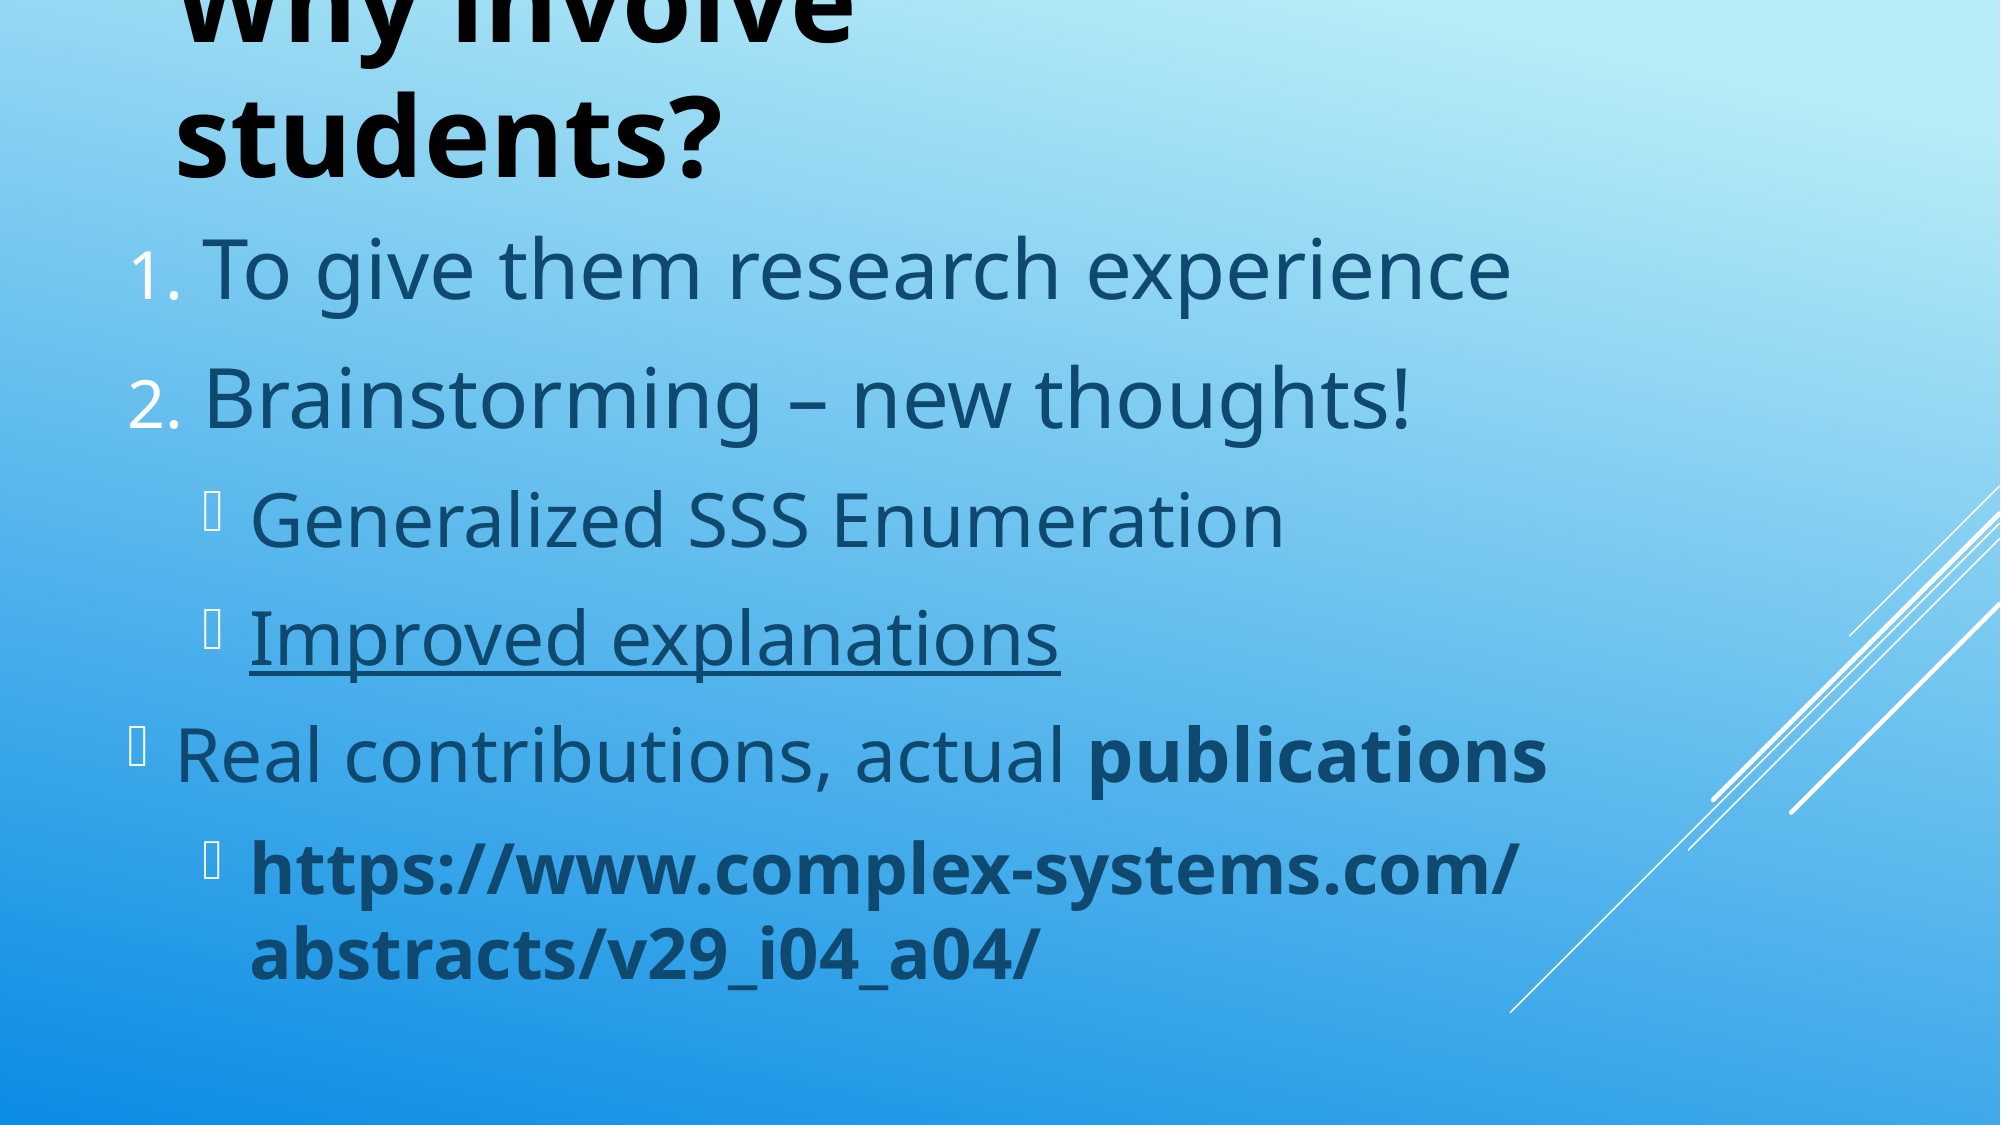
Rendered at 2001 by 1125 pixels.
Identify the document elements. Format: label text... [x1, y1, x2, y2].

list To give them research experience Brainstorming – new thoughts! Generalized SSS Enumeration Improved explanations Real contributions, actual publications https://www.complex-systems.com/abstracts/v29_i04_a04/ [112, 208, 1895, 1054]
list Why involve students? [159, 112, 1429, 207]
